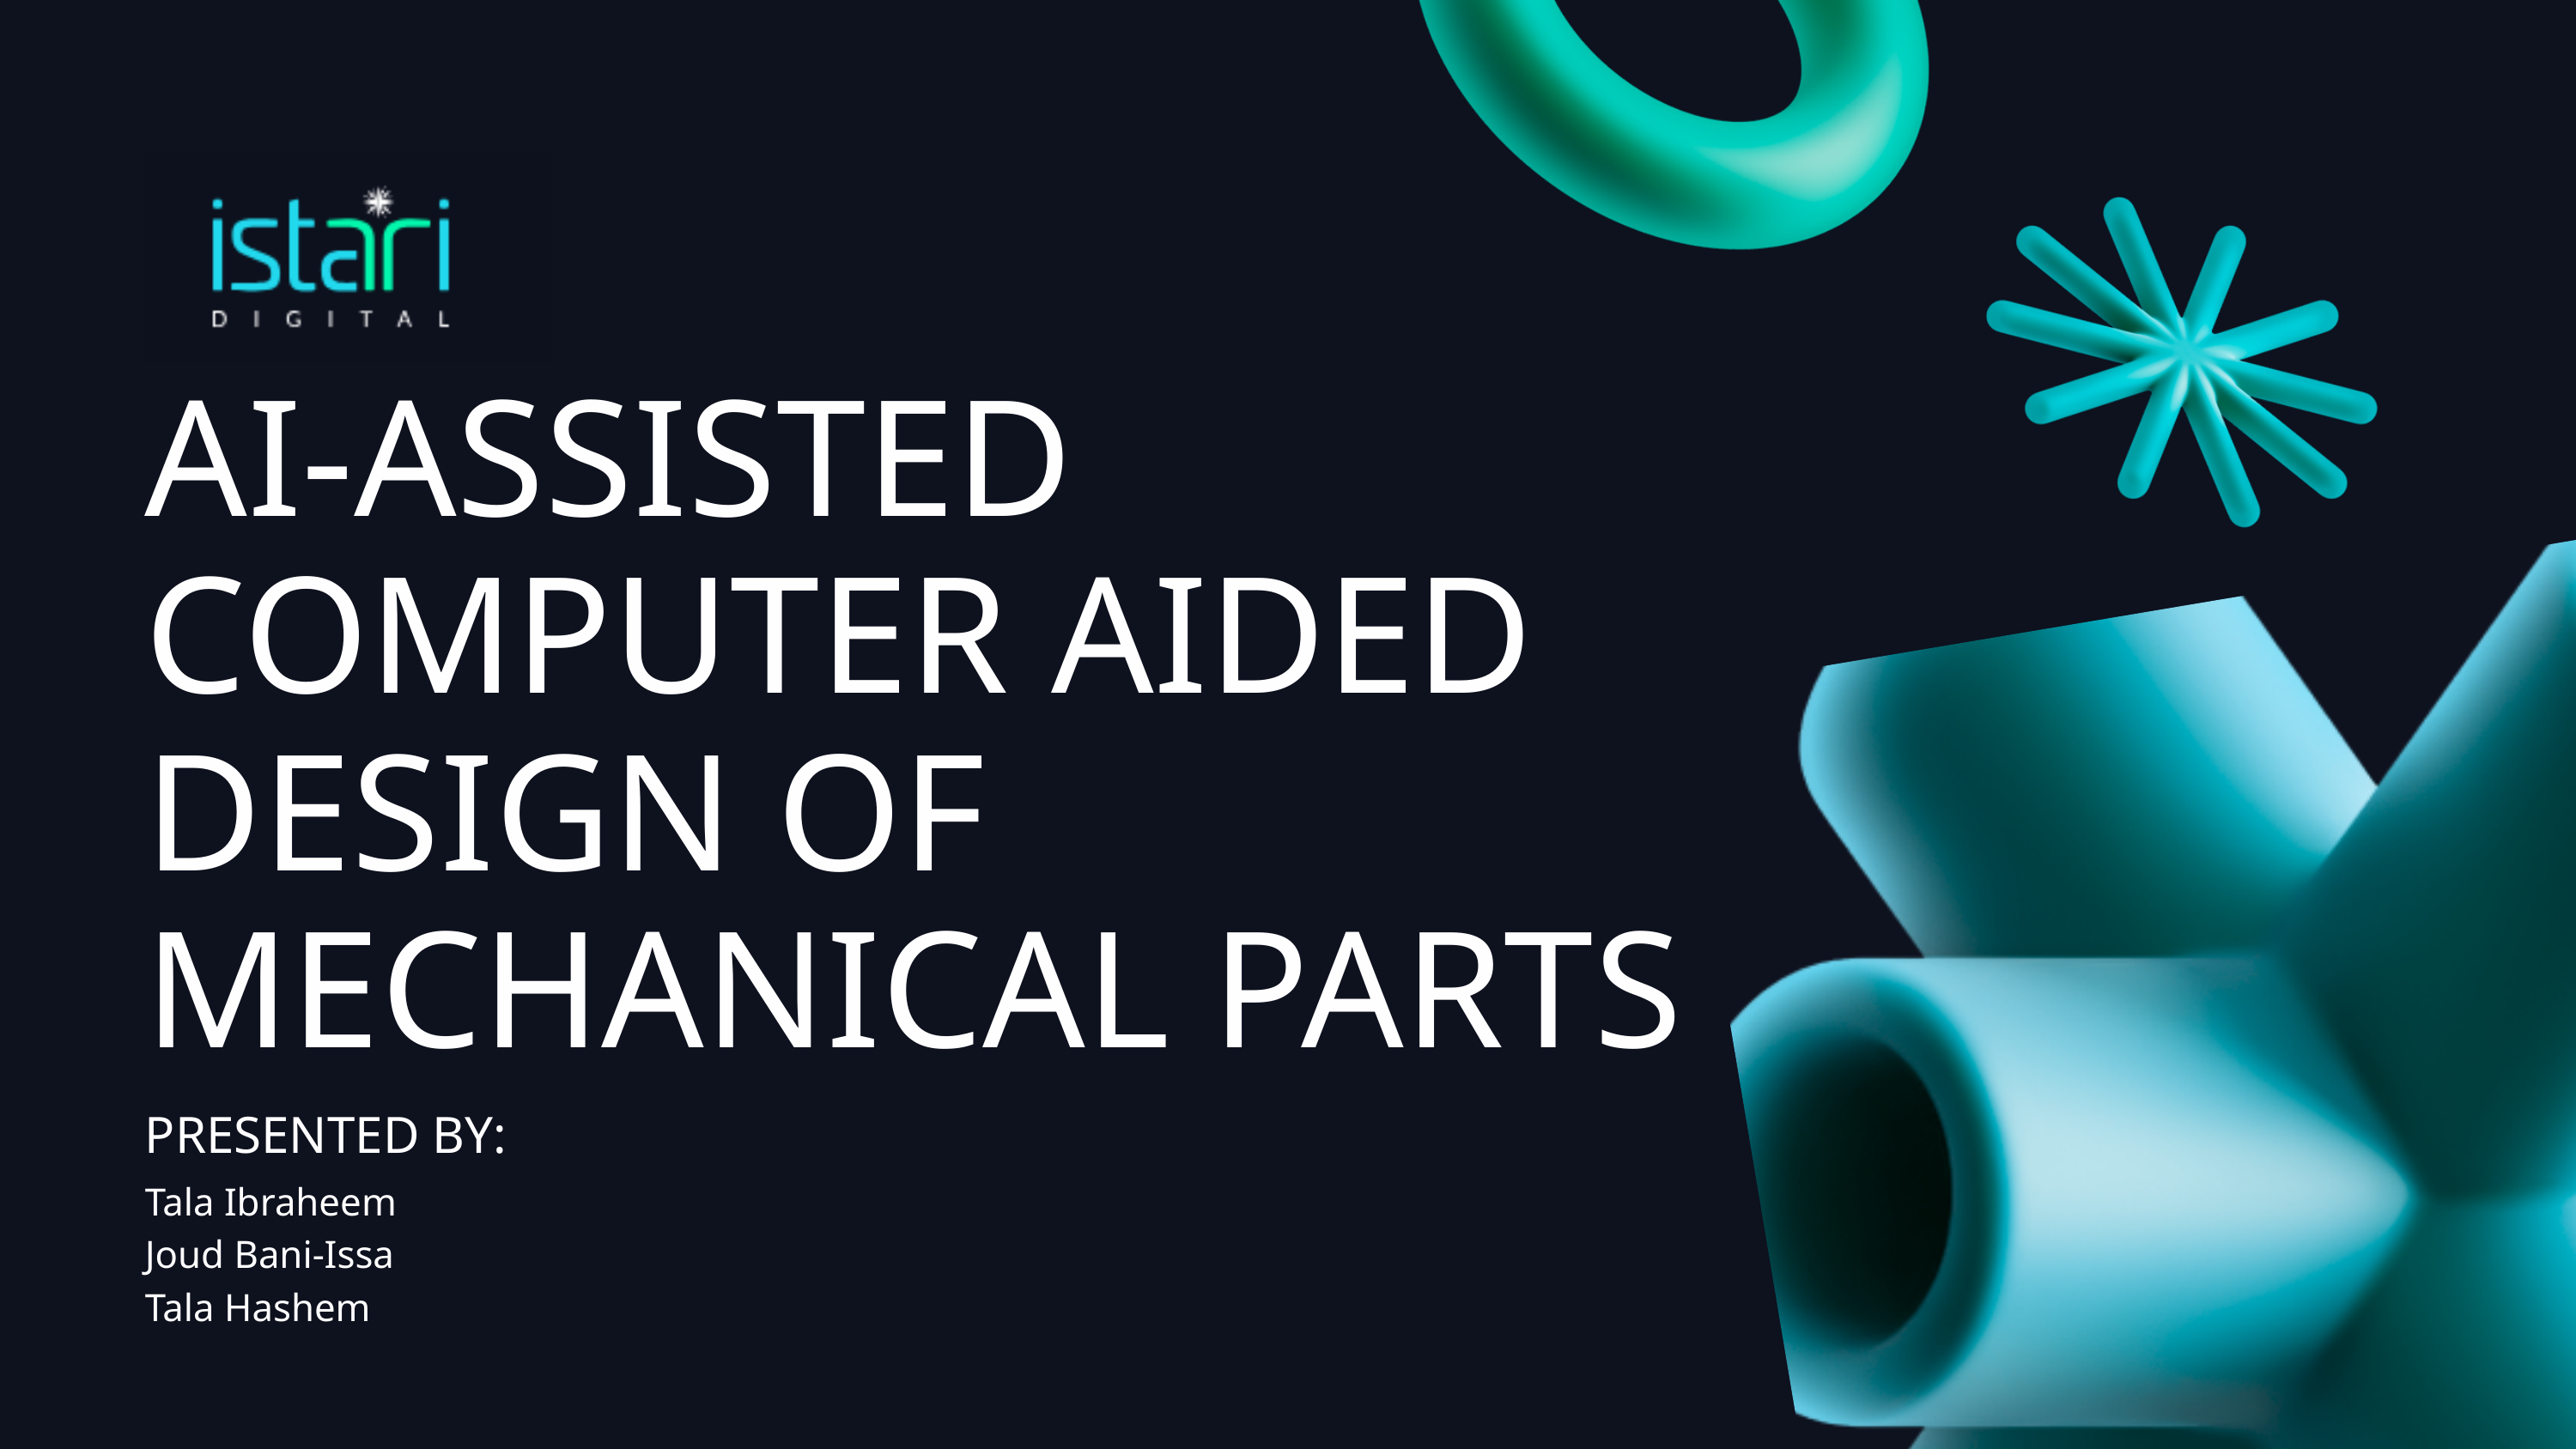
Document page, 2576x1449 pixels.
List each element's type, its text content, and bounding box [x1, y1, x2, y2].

text_box [1986, 197, 2379, 528]
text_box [144, 1100, 705, 1378]
text_box AI-ASSISTED COMPUTER AIDED DESIGN OF MECHANICAL PARTS [144, 371, 1936, 1080]
text_box [1412, 0, 1936, 251]
text_box [1739, 540, 2576, 1449]
text_box [144, 152, 551, 362]
